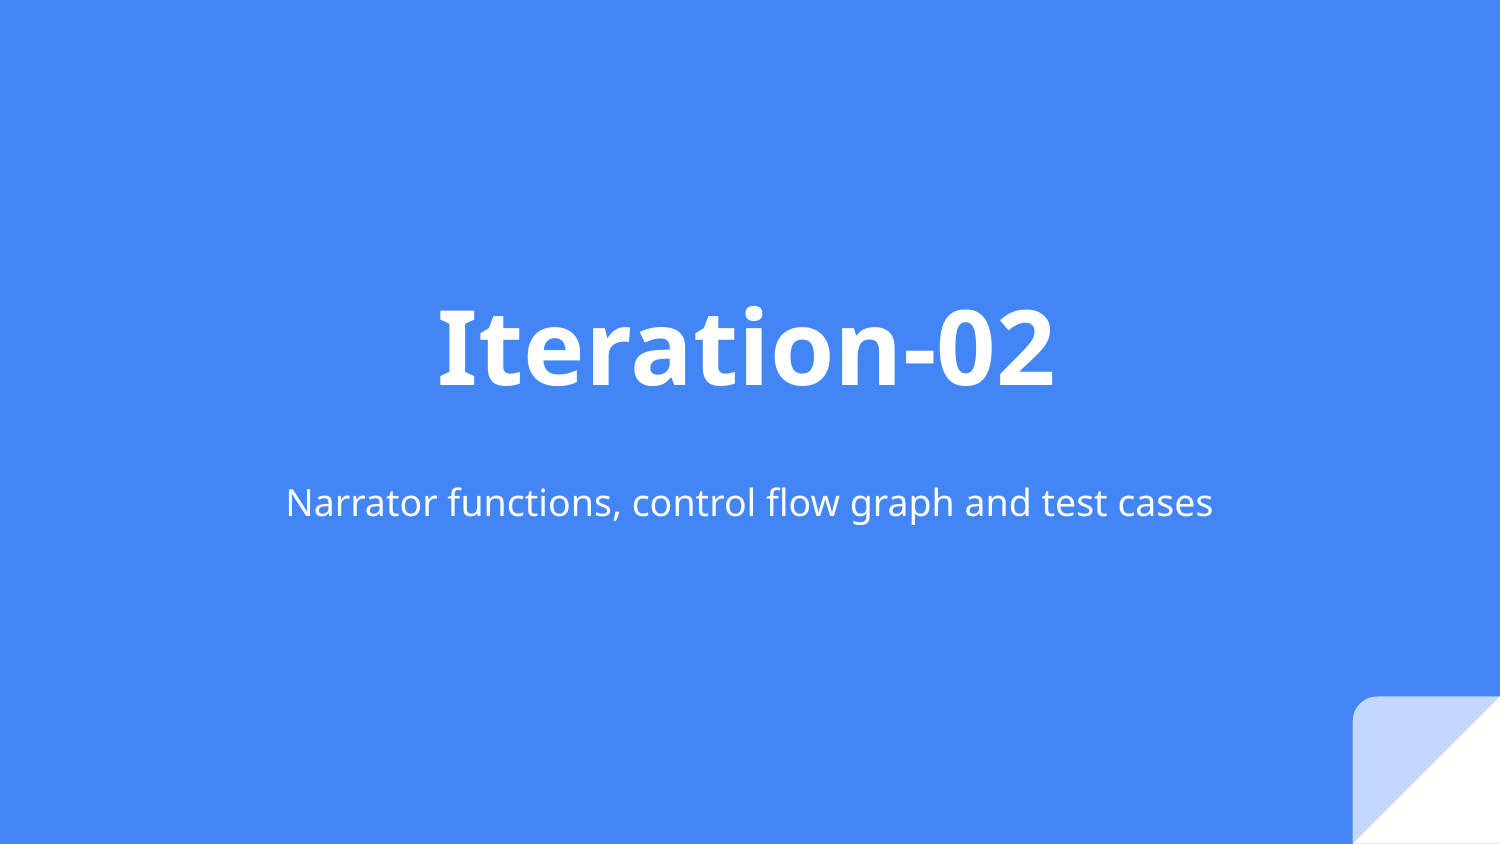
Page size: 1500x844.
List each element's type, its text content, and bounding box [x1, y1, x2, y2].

subtitle Narrator functions, control flow graph and test cases [75, 463, 1425, 582]
title Iteration-02 [72, 268, 1422, 422]
